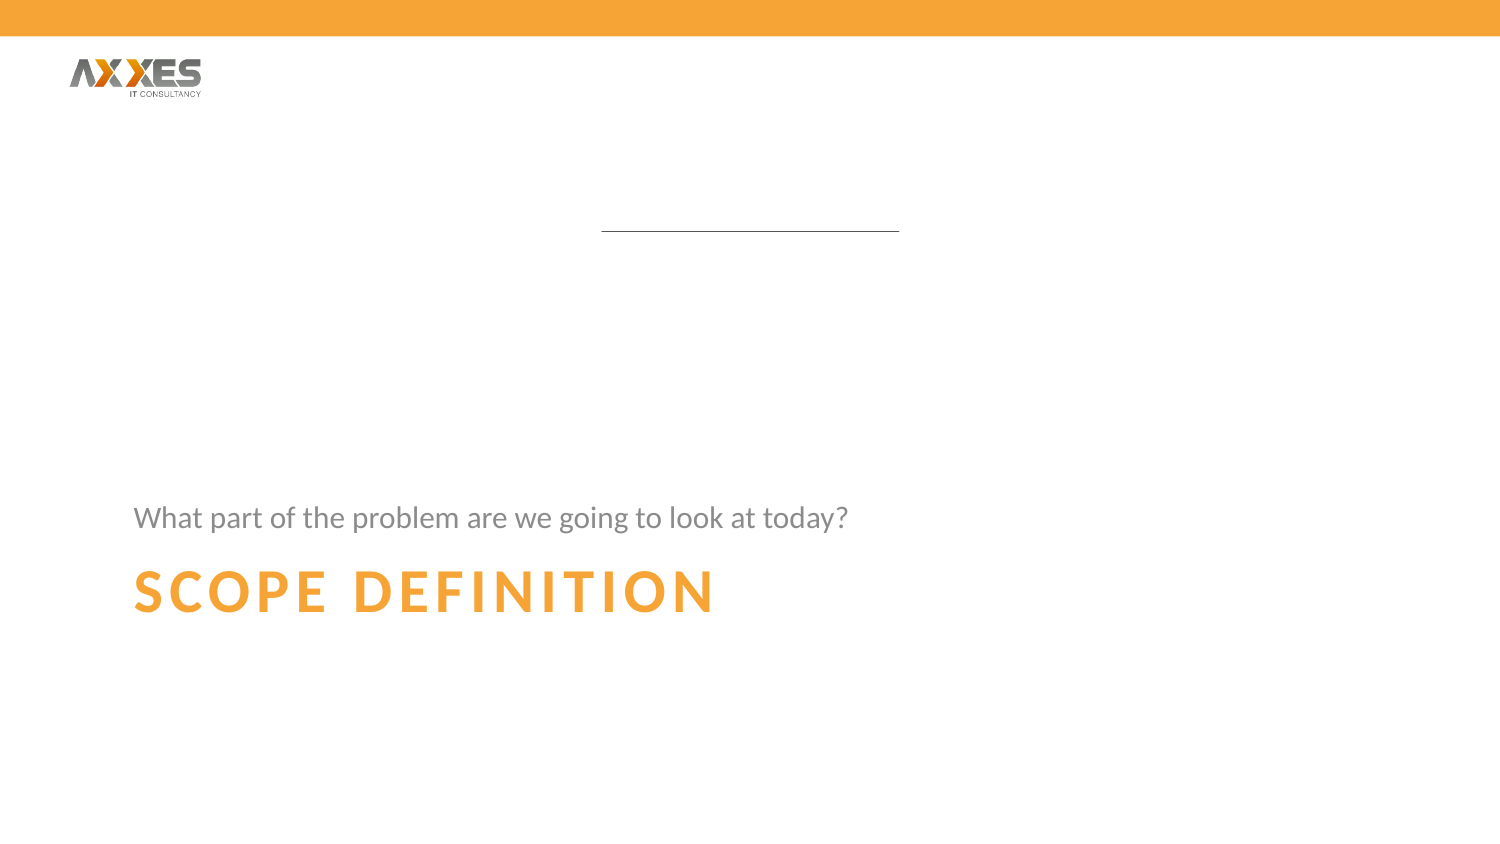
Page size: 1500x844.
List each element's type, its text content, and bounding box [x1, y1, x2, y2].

picture [69, 59, 201, 97]
title Scope definition [118, 543, 1394, 710]
list What part of the problem are we going to look at today? [118, 357, 1394, 543]
